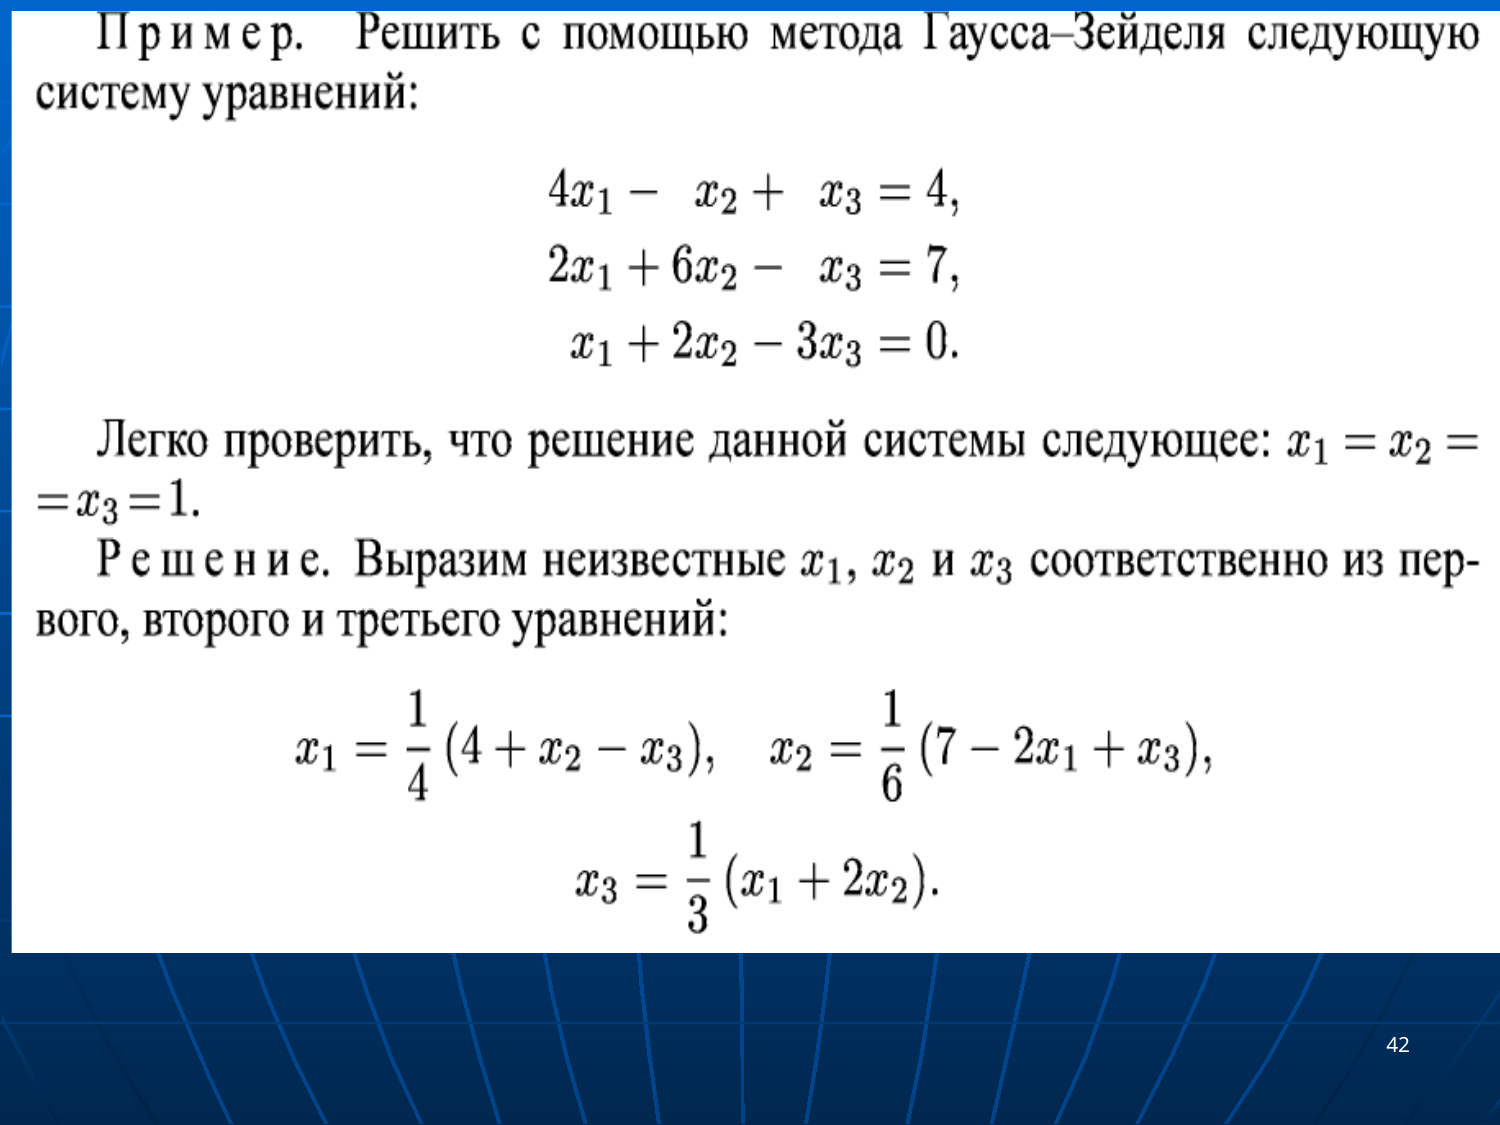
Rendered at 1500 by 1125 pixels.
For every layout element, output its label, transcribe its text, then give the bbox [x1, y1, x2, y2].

picture [11, 11, 1500, 953]
slide_number 42 [1074, 1023, 1426, 1100]
